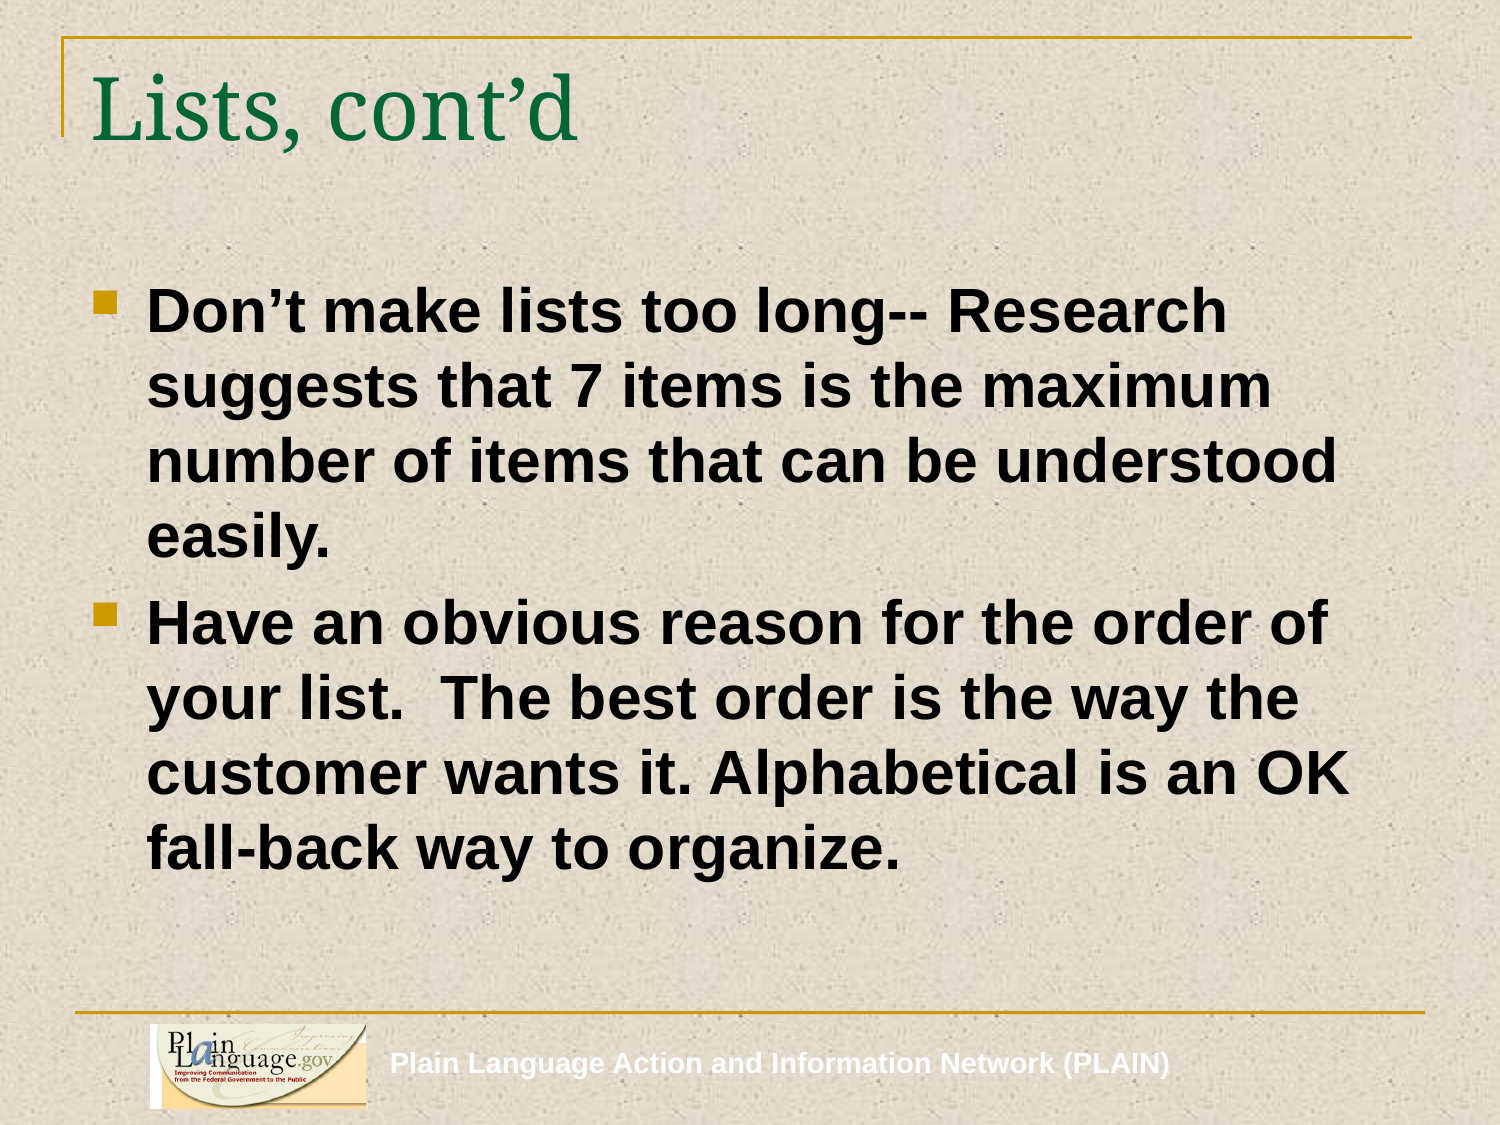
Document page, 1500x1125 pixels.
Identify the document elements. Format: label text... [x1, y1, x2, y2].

list Don’t make lists too long-- Research suggests that 7 items is the maximum number of items that can be understood easily. Have an obvious reason for the order of your list. The best order is the way the customer wants it. Alphabetical is an OK fall-back way to organize. [74, 262, 1426, 537]
title Lists, cont’d [74, 45, 1426, 233]
picture [0, 0, 1500, 1125]
